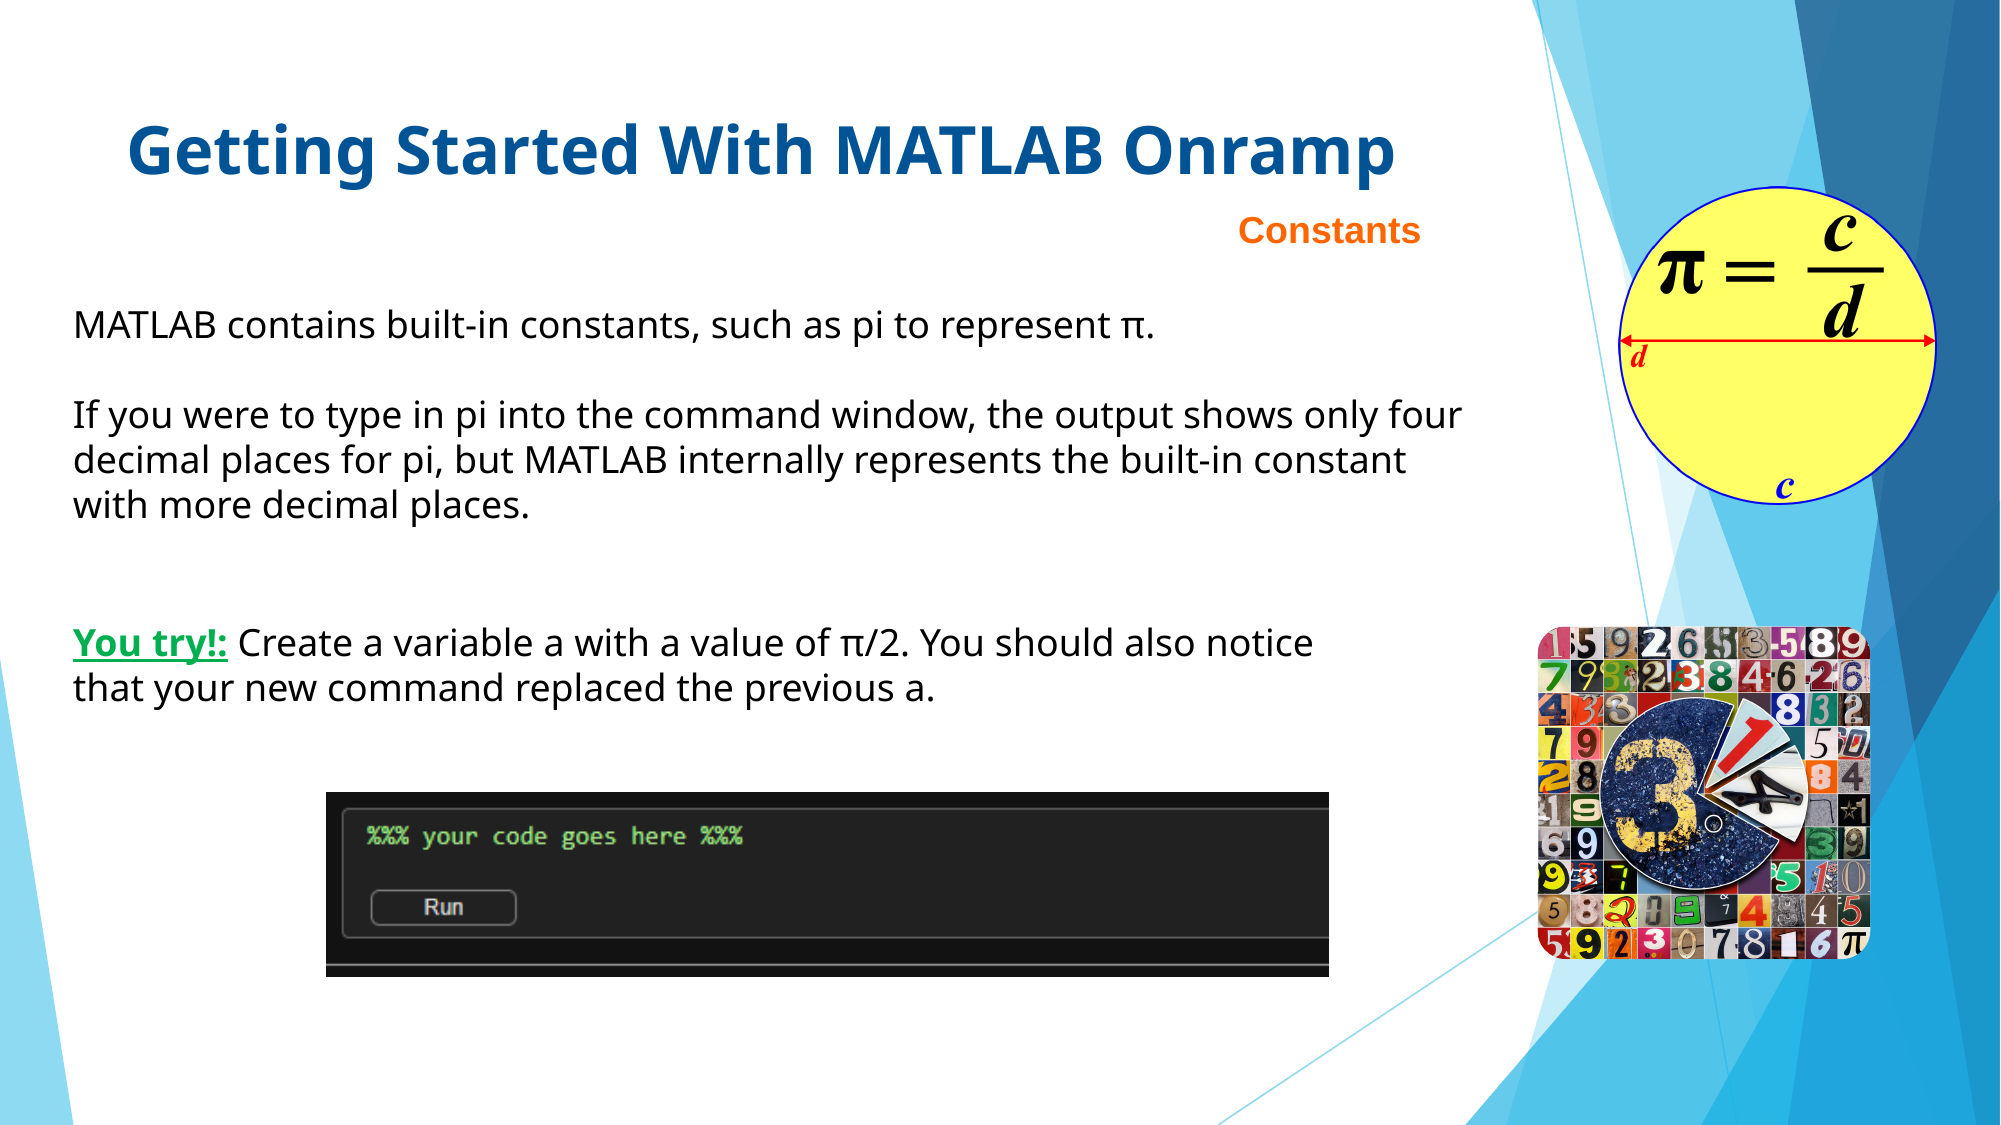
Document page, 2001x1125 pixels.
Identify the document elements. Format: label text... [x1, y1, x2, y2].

picture [1618, 186, 1938, 505]
title Getting Started With MATLAB Onramp [111, 99, 1552, 317]
text_box MATLAB contains built-in constants, such as pi to represent π. If you were to type in pi into the command window, the output shows only four decimal places for pi, but MATLAB internally represents the built-in constant with more decimal places. [57, 293, 1499, 534]
text_box You try!: Create a variable a with a value of π/2. You should also notice that your new command replaced the previous a. [57, 611, 1399, 717]
picture [1537, 626, 1871, 960]
list Constants [1054, 198, 1605, 270]
picture [326, 792, 1329, 977]
